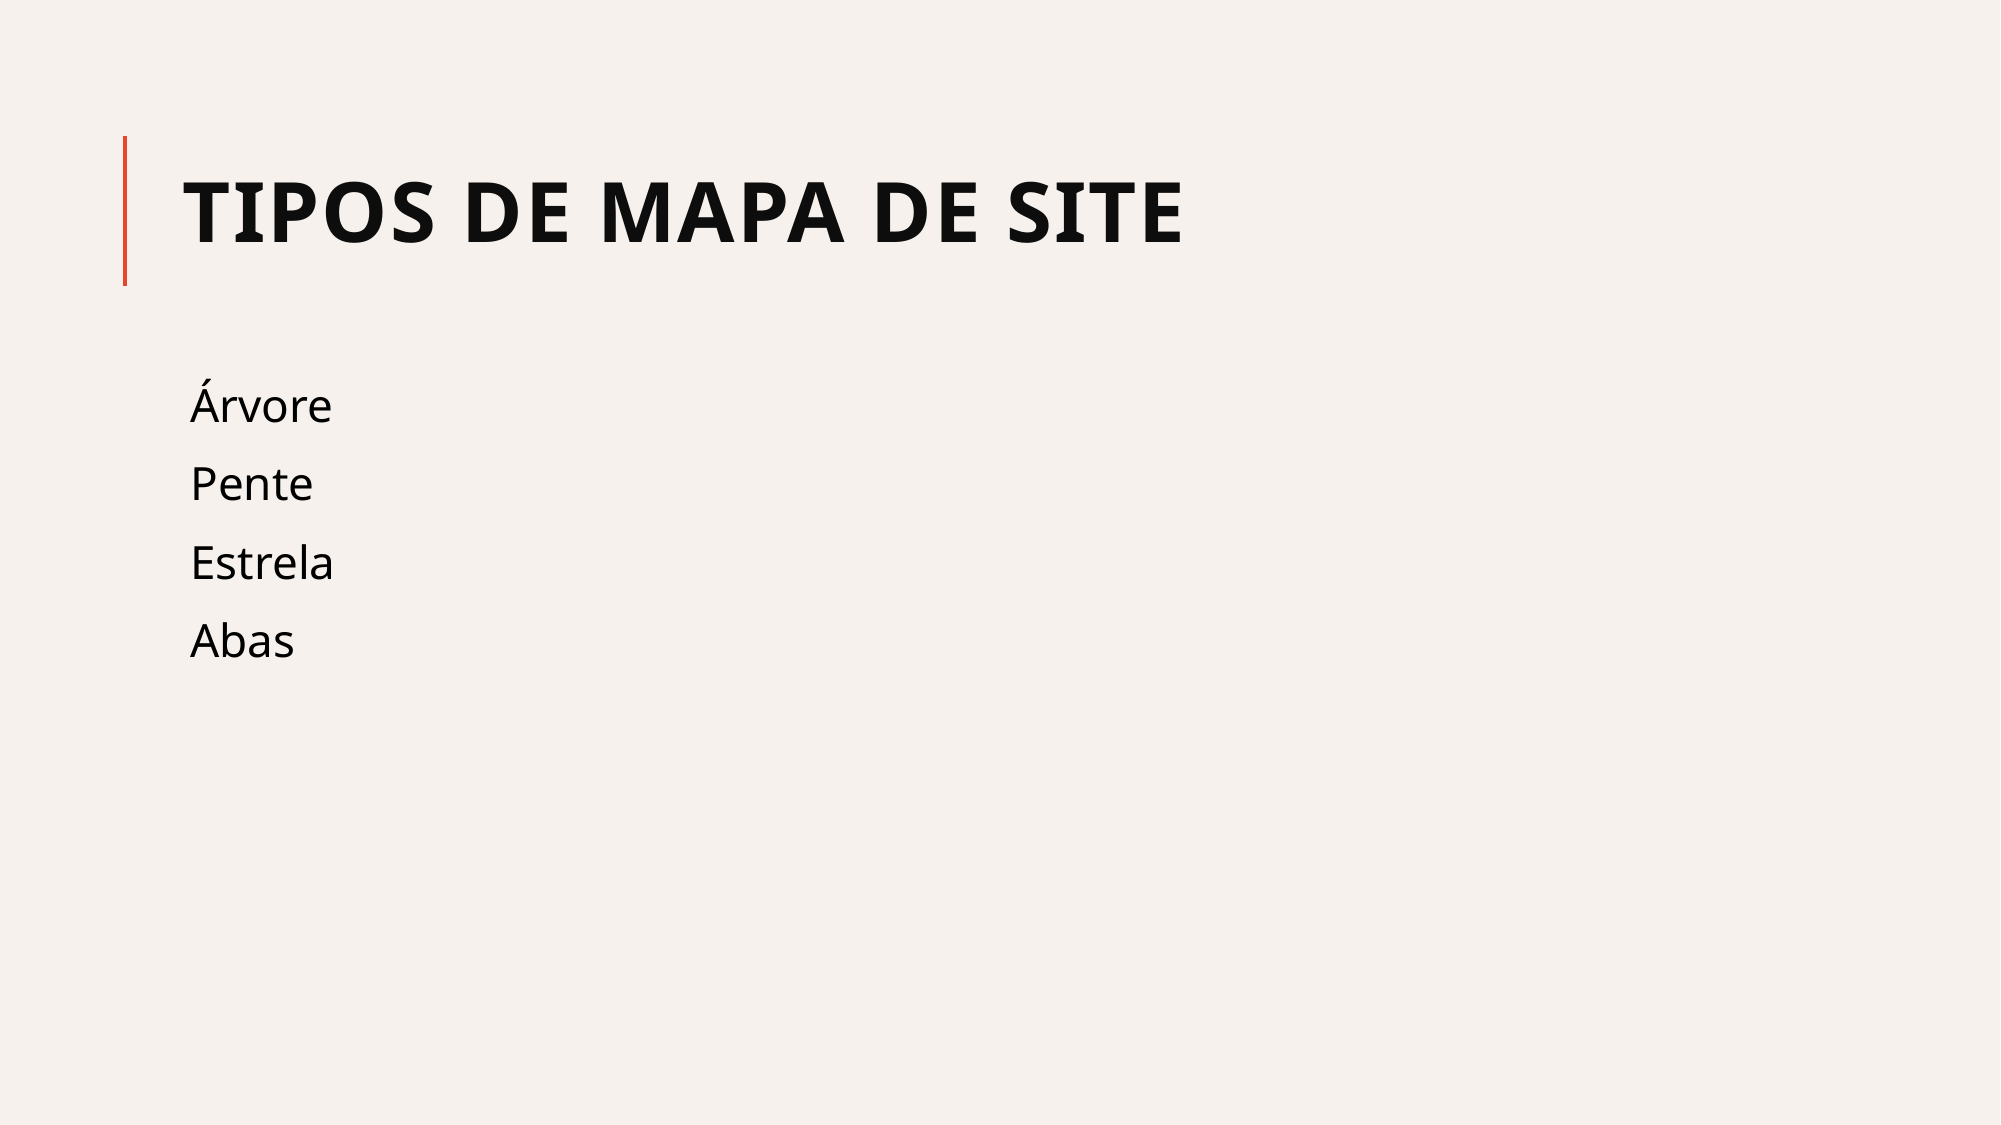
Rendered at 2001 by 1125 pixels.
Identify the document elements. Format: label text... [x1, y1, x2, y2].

list Árvore Pente Estrela Abas [168, 375, 1763, 1035]
title Tipos de mapa de site [168, 96, 1763, 342]
